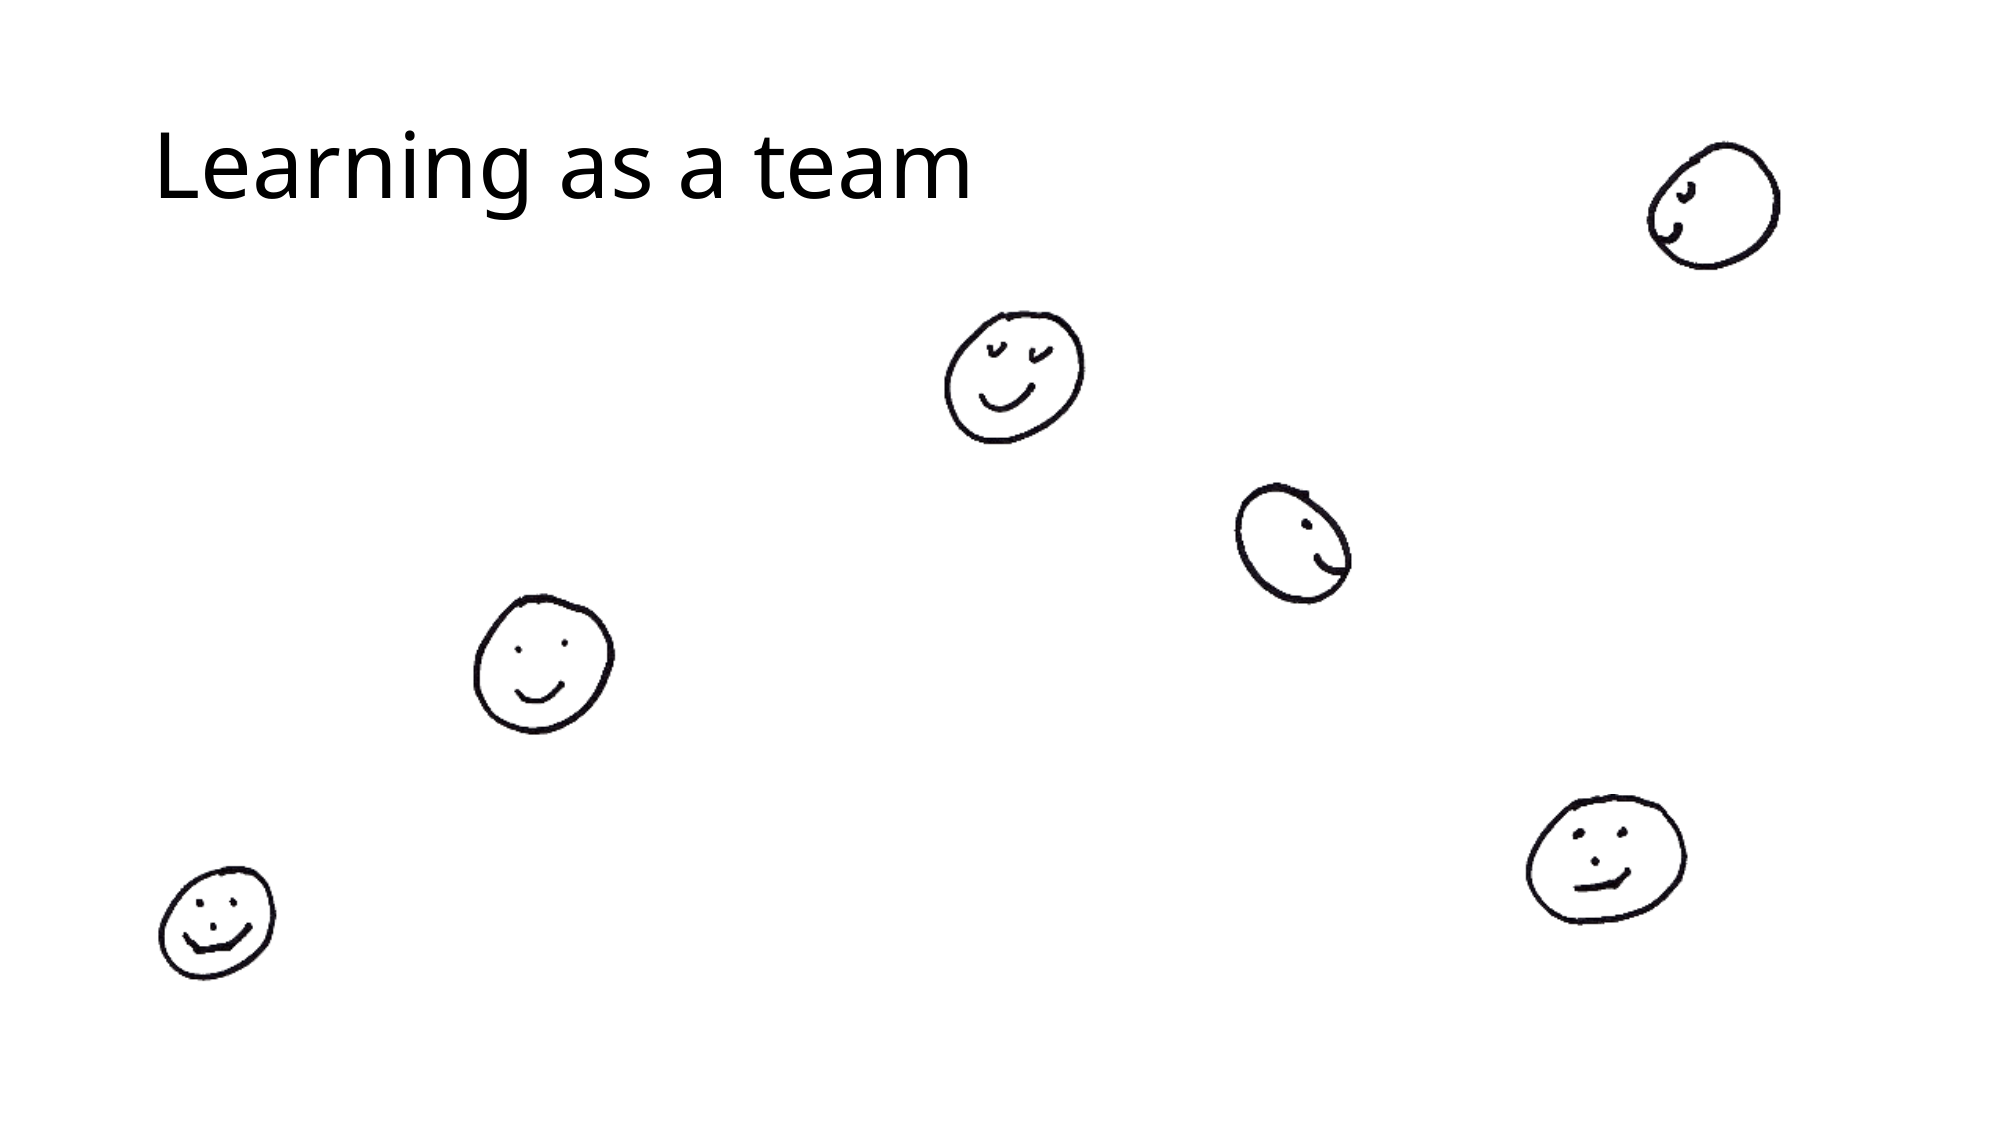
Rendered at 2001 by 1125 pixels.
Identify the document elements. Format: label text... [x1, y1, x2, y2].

picture [1520, 794, 1694, 929]
picture [1636, 138, 1801, 278]
picture [1228, 475, 1372, 610]
picture [143, 857, 297, 1000]
title Learning as a team [137, 59, 1863, 278]
picture [942, 306, 1092, 449]
picture [466, 589, 620, 738]
